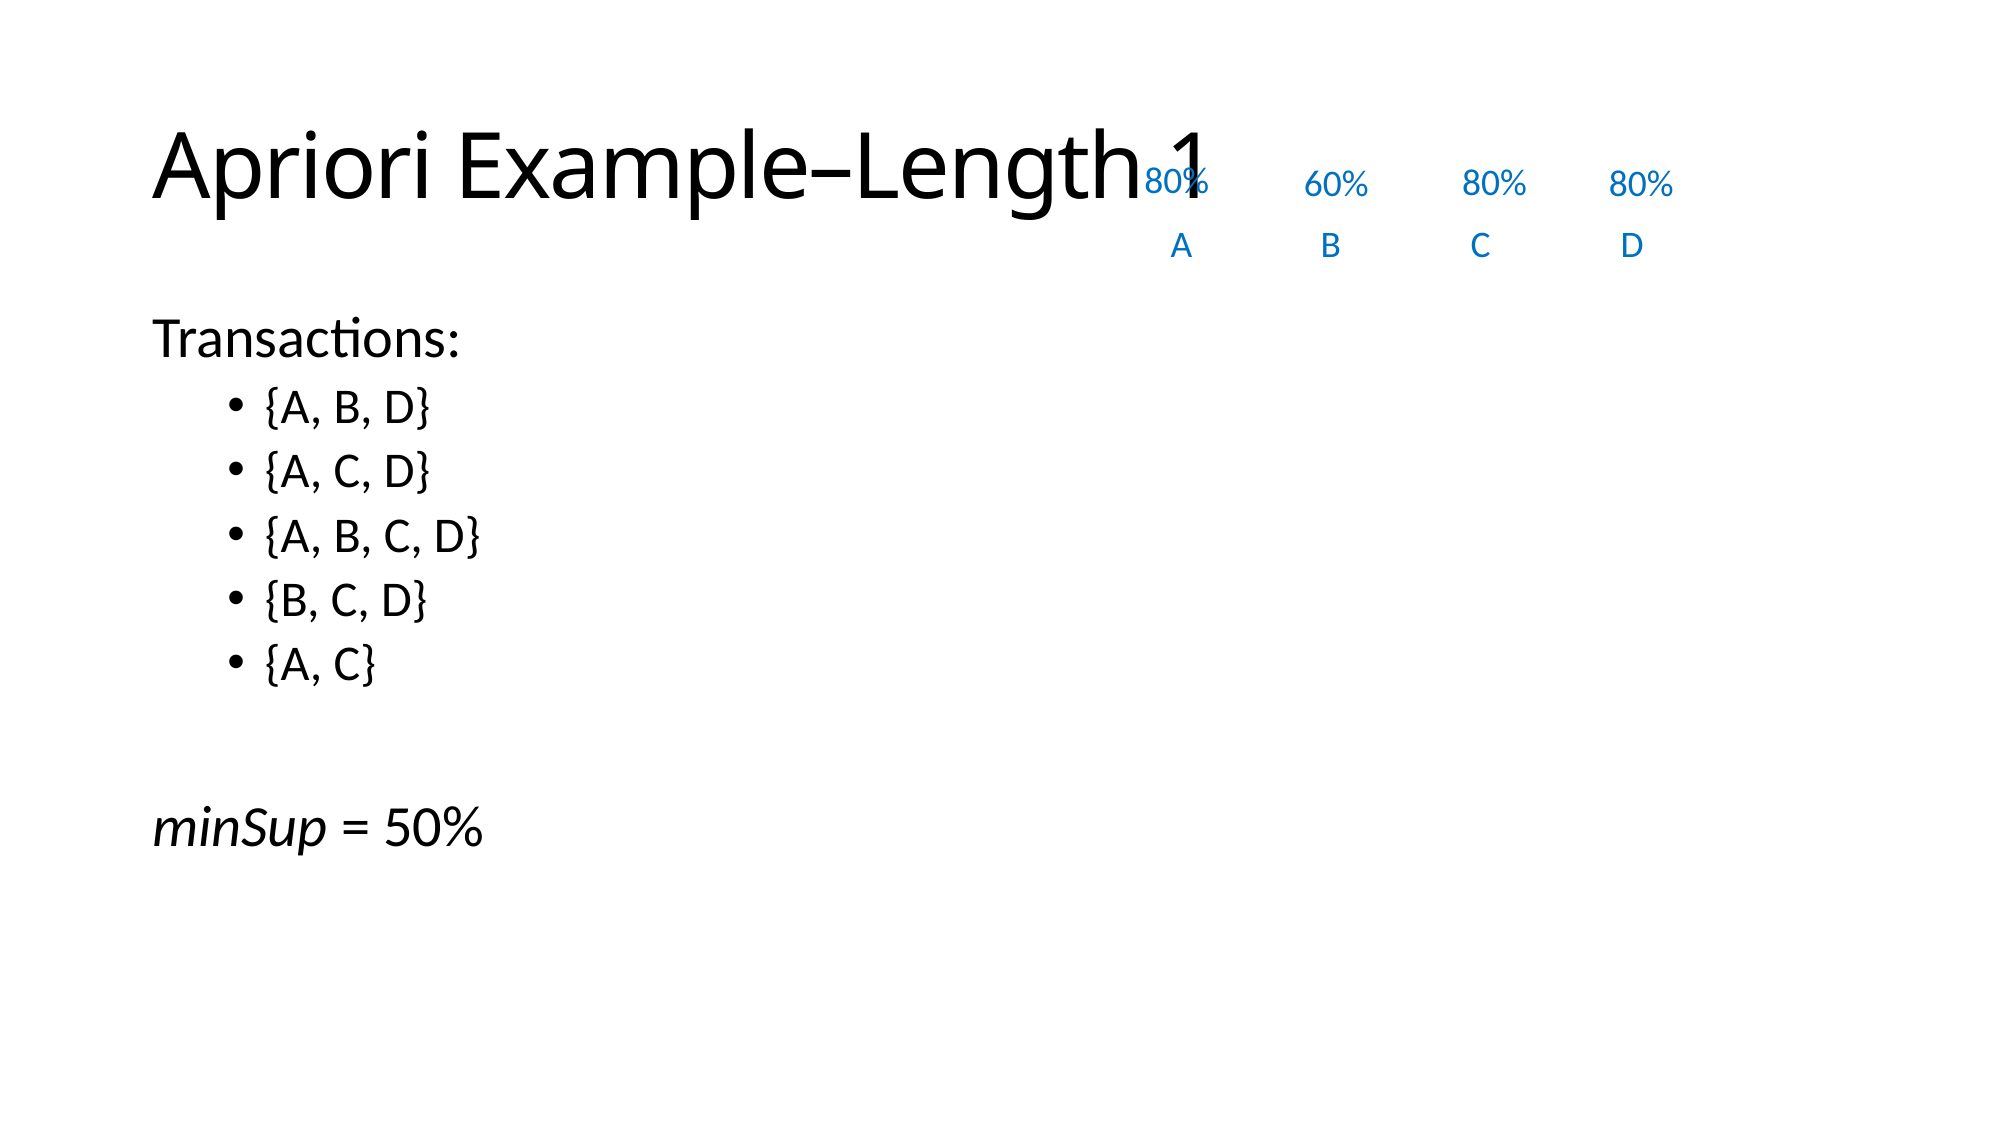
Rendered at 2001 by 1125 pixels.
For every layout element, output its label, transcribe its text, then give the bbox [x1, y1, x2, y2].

text_box A B C D [1155, 212, 1659, 588]
list Transactions: {A, B, D} {A, C, D} {A, B, C, D} {B, C, D} {A, C} minSup = 50% [137, 299, 1863, 1014]
text_box 80% [1447, 150, 1542, 211]
title Apriori Example–Length 1 [137, 59, 1863, 278]
text_box 60% [1289, 151, 1384, 212]
text_box 80% [1129, 148, 1225, 209]
text_box 80% [1594, 151, 1689, 212]
